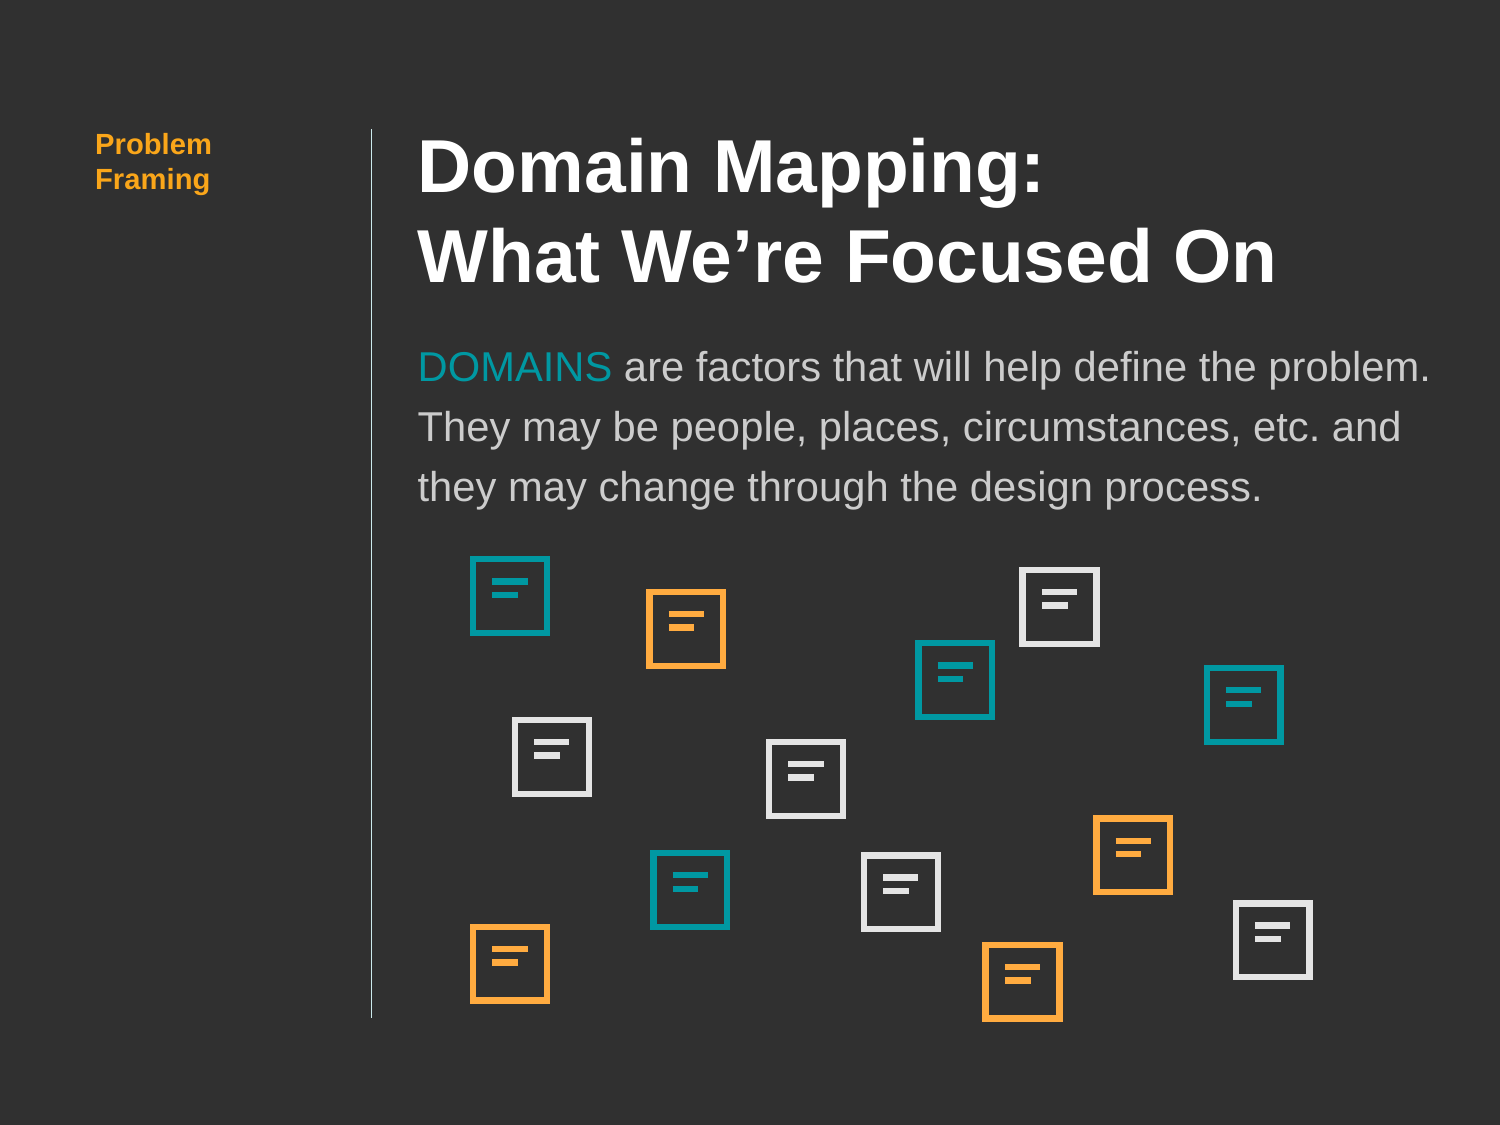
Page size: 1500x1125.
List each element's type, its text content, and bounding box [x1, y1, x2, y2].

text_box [1235, 903, 1310, 978]
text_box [514, 719, 590, 794]
text_box [473, 559, 547, 634]
text_box [1096, 818, 1171, 893]
text_box [1206, 668, 1281, 742]
text_box [649, 591, 724, 666]
text_box [653, 853, 728, 927]
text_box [1022, 569, 1097, 644]
text_box [985, 944, 1060, 1019]
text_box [768, 741, 844, 816]
title Domain Mapping: What We’re Focused On [402, 101, 1363, 408]
text_box [918, 643, 993, 718]
text_box DOMAINS are factors that will help define the problem. They may be people, places, circumstances, etc. and they may change through the design process. [402, 314, 1449, 557]
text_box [863, 855, 938, 930]
text_box [473, 926, 547, 1001]
text_box Problem Framing [80, 109, 350, 210]
